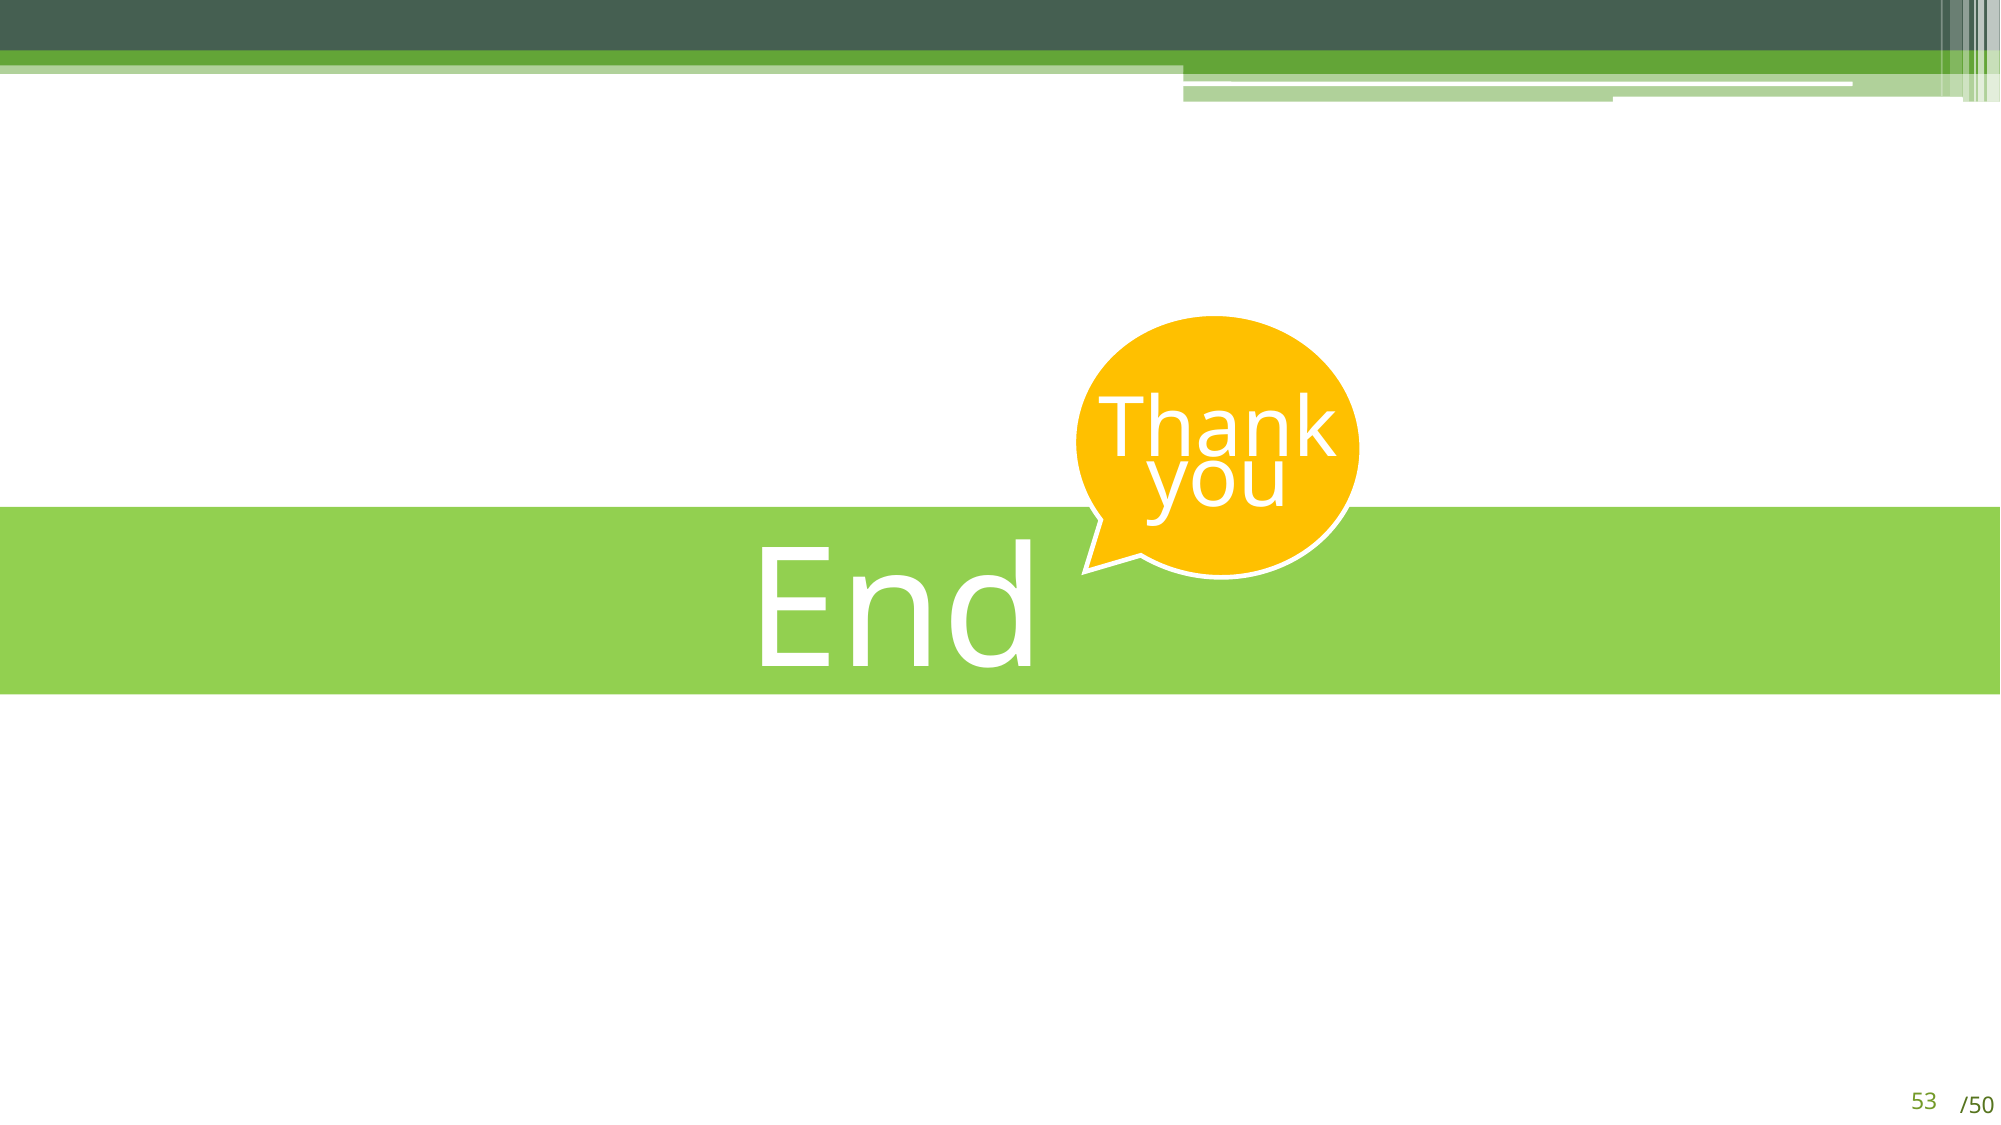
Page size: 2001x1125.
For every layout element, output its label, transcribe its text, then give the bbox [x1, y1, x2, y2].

text_box End [732, 491, 1060, 707]
text_box [0, 506, 732, 695]
text_box Thank you [1083, 409, 1354, 524]
text_box [1073, 313, 1362, 492]
footer /50 [1953, 1083, 2000, 1124]
slide_number 52 [1785, 1065, 1953, 1125]
text_box [1060, 506, 2000, 695]
text_box [1084, 524, 1336, 578]
